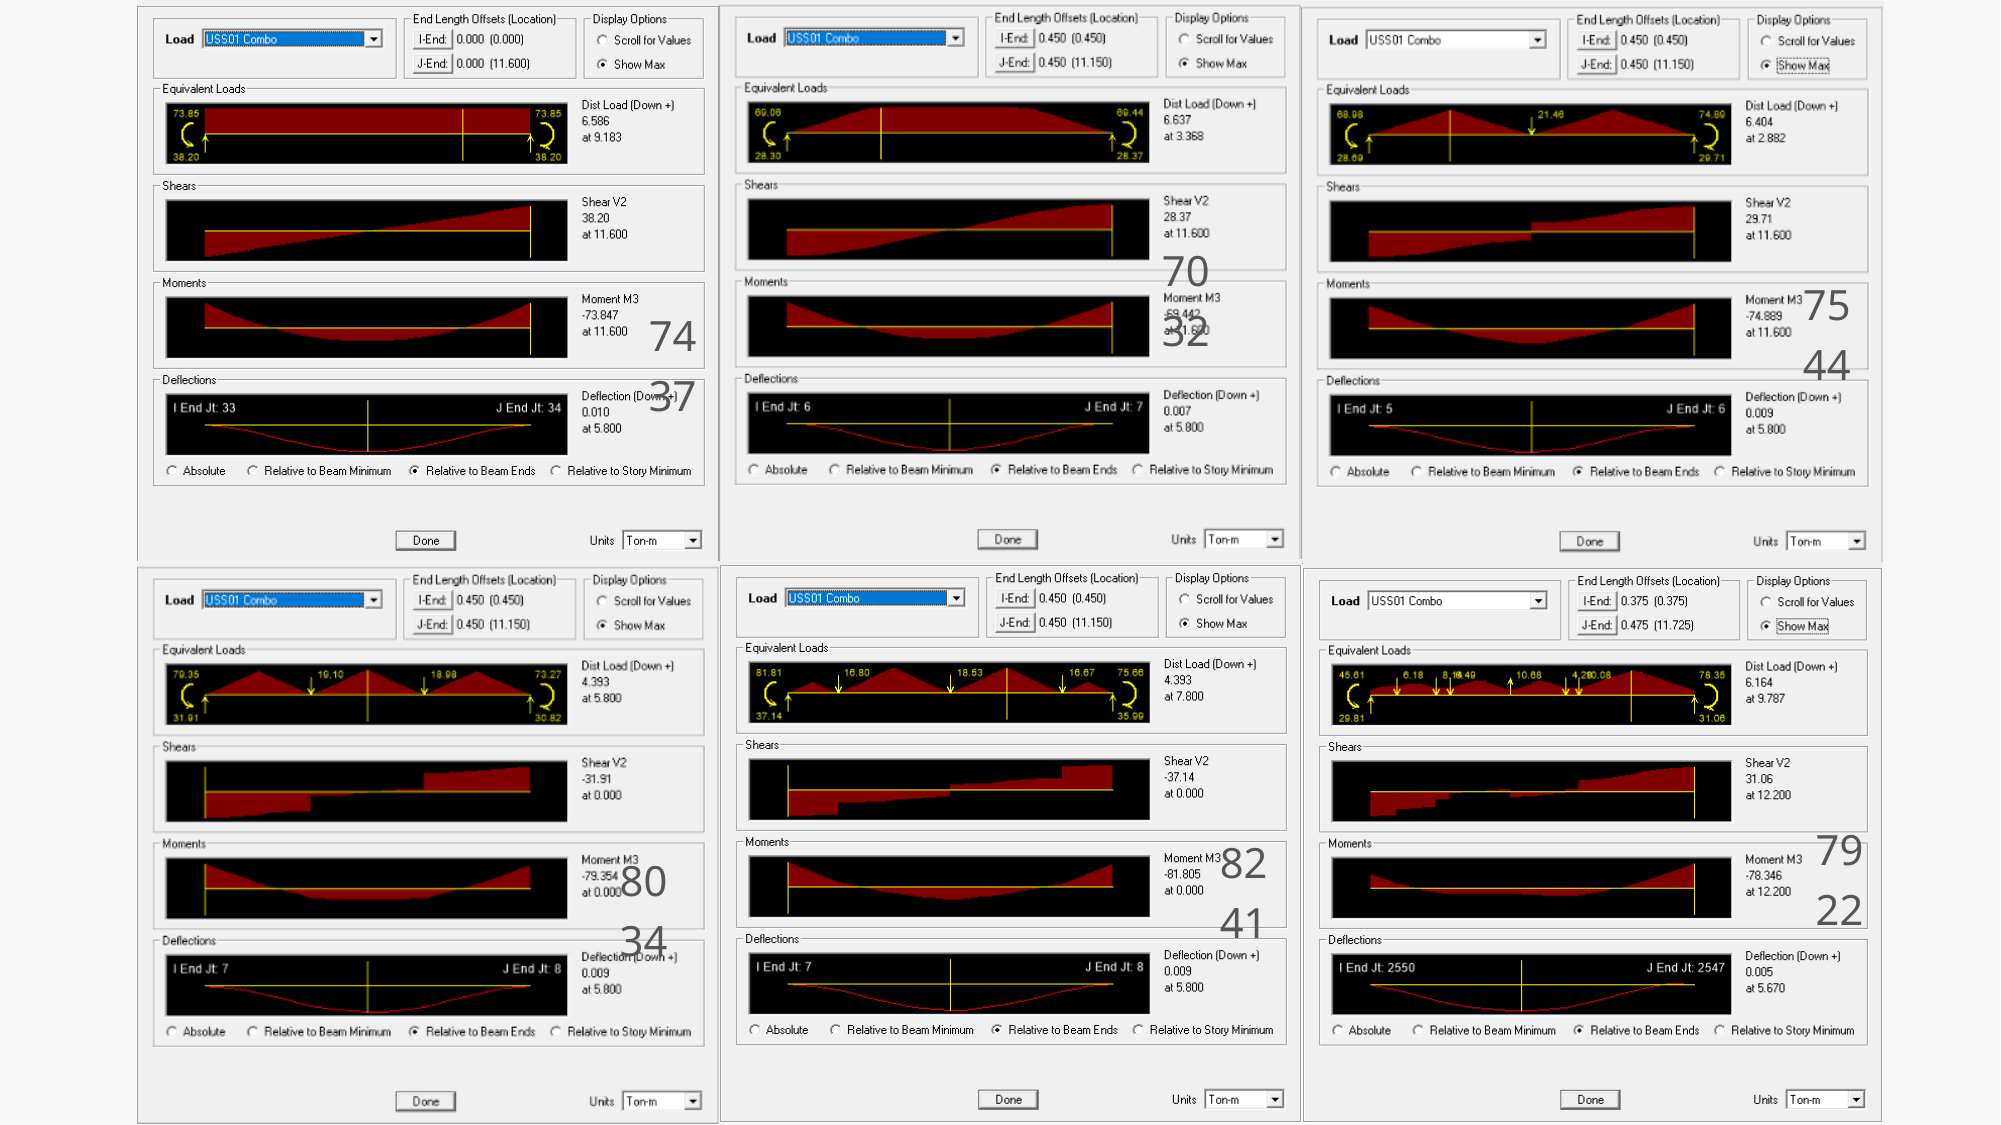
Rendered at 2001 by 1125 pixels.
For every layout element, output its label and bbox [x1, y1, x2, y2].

picture [137, 0, 1884, 1124]
